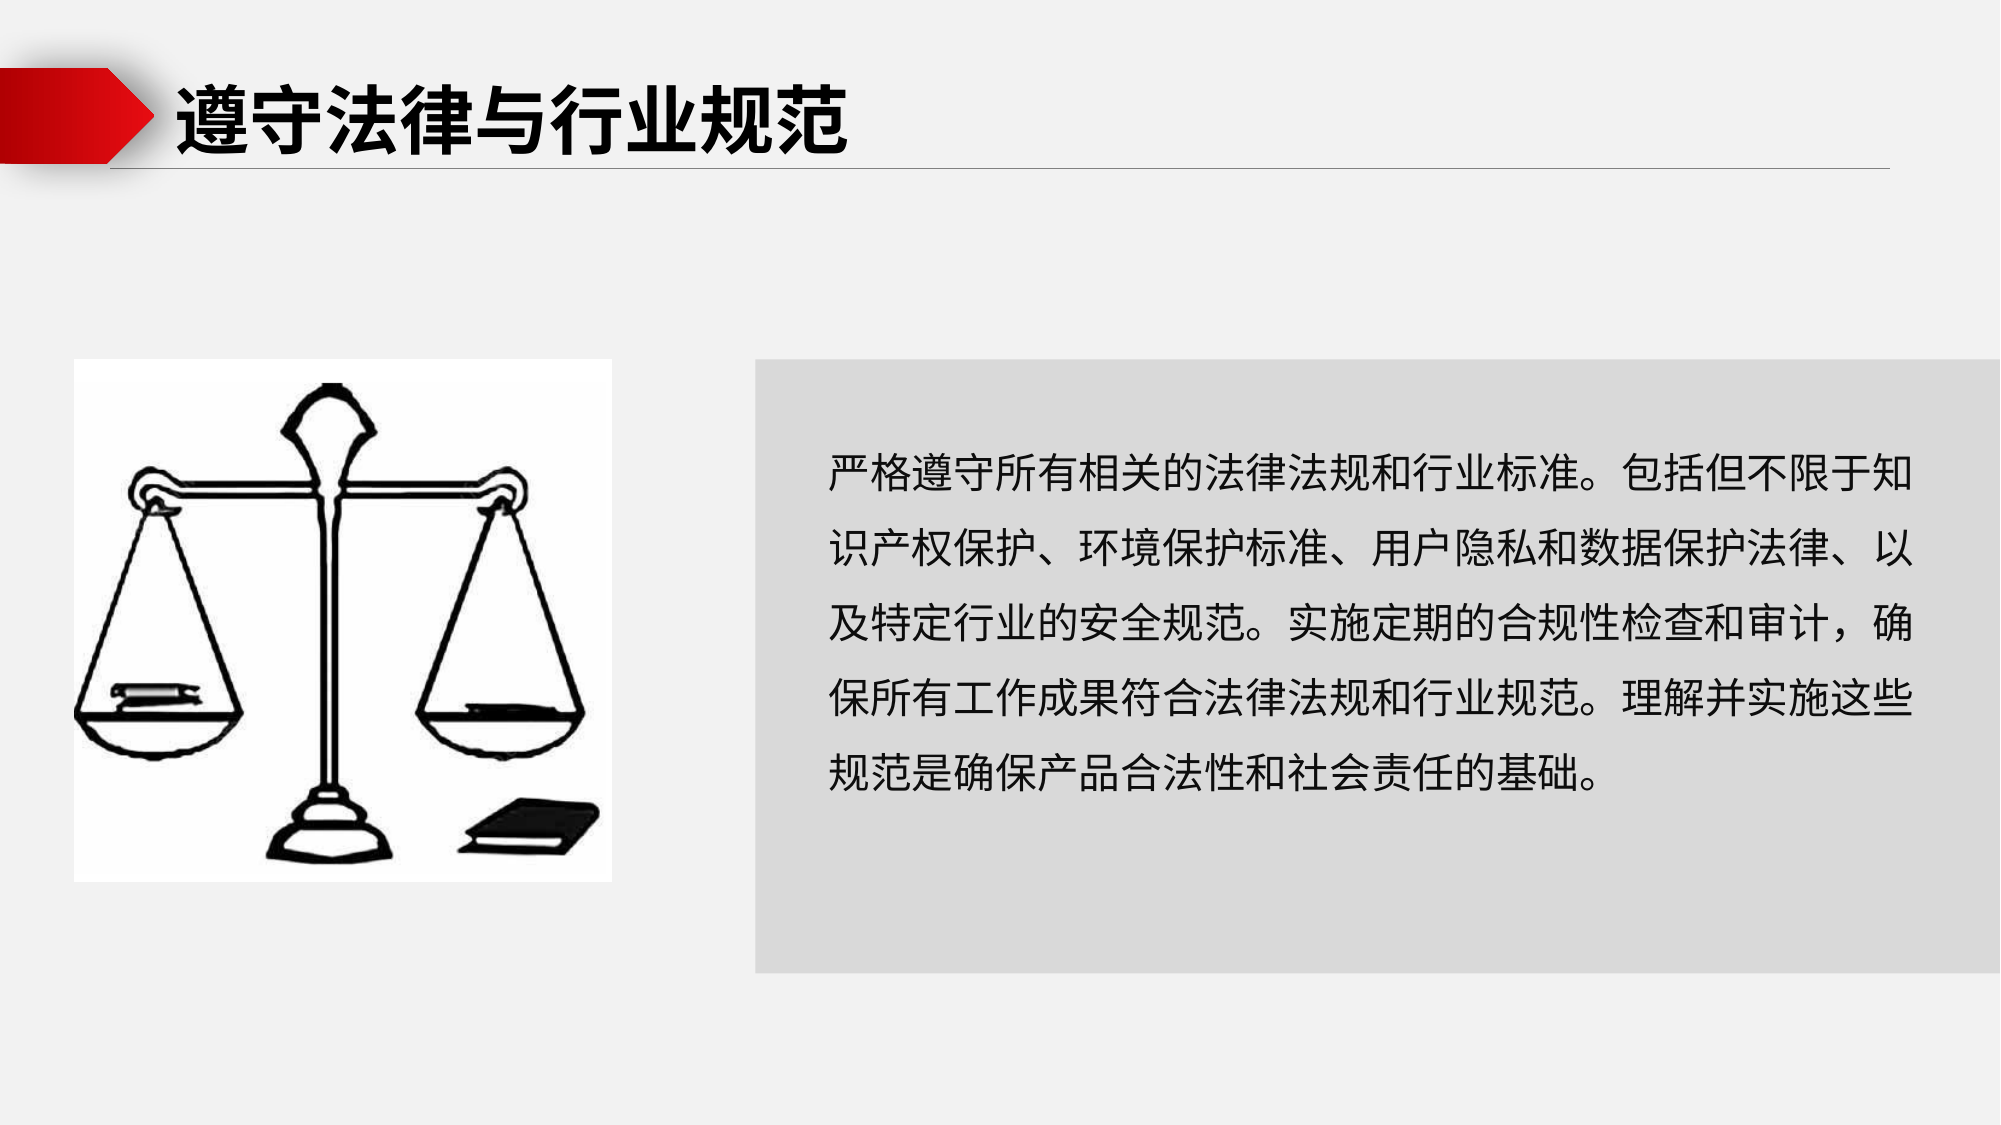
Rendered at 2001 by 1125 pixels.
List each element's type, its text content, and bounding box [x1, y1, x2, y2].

text_box 遵守法律与行业规范 [159, 65, 865, 171]
picture [74, 359, 612, 882]
text_box 严格遵守所有相关的法律法规和行业标准。包括但不限于知识产权保护、环境保护标准、用户隐私和数据保护法律、以及特定行业的安全规范。实施定期的合规性检查和审计，确保所有工作成果符合法律法规和行业规范。理解并实施这些规范是确保产品合法性和社会责任的基础。 [813, 414, 1933, 805]
text_box [754, 358, 2000, 974]
